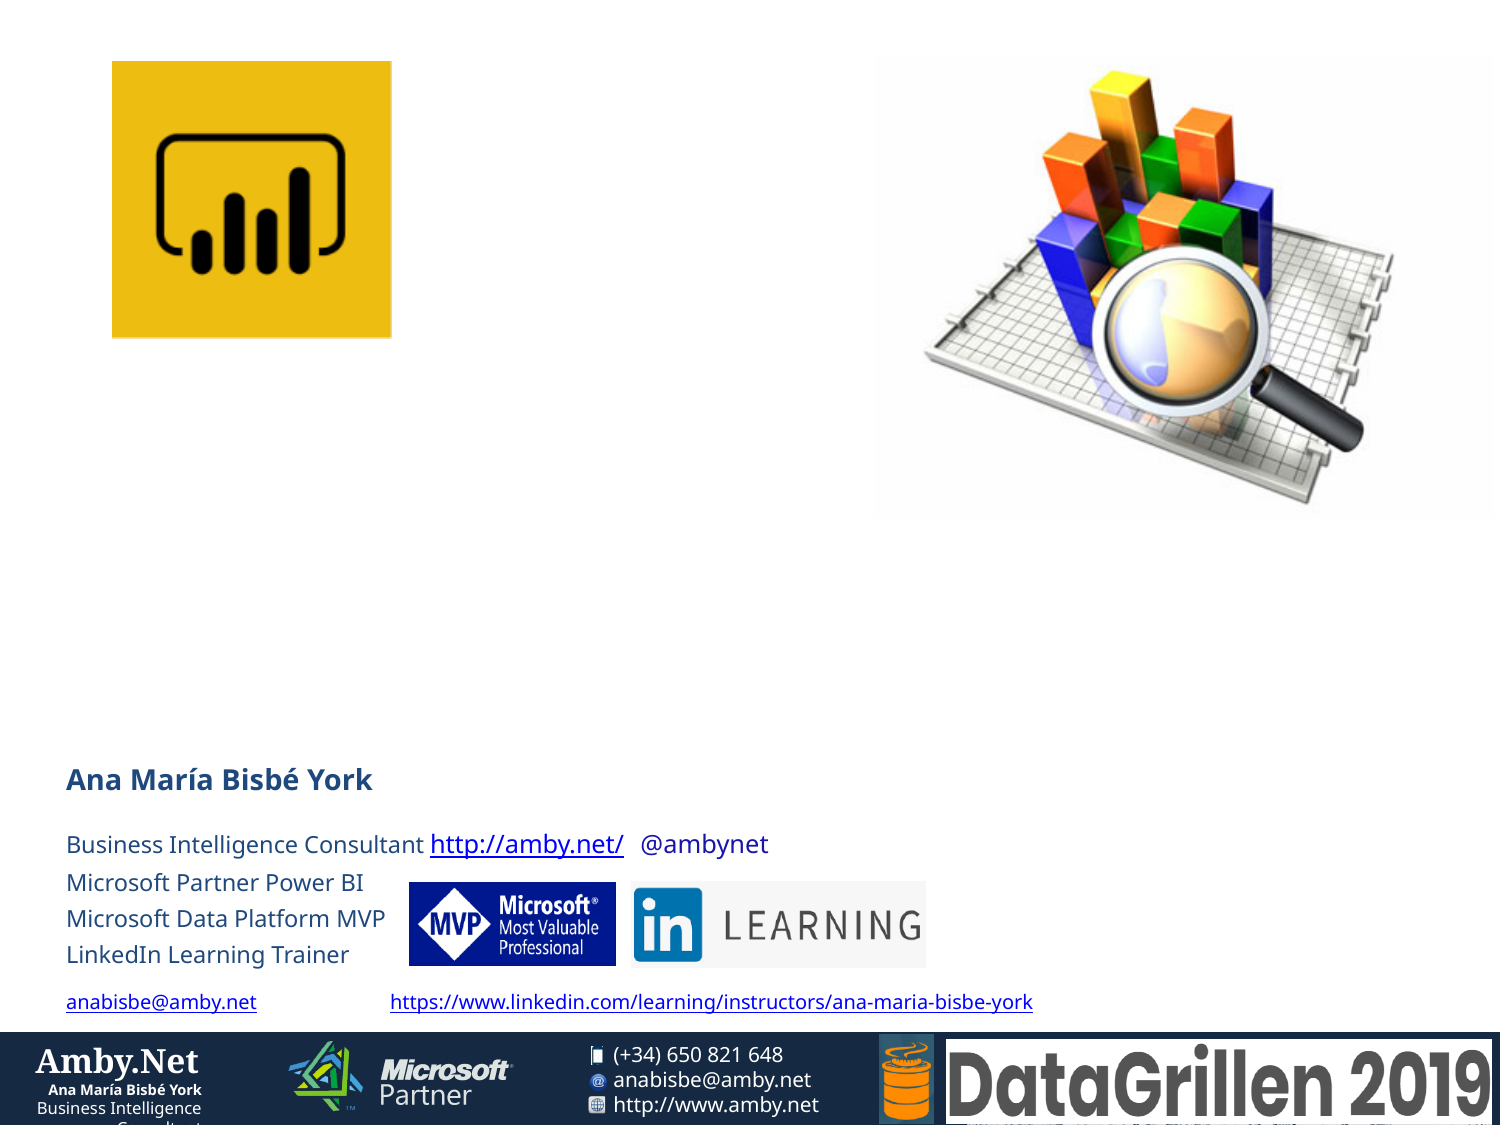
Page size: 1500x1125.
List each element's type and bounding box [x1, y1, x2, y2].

picture [631, 881, 926, 968]
picture [874, 54, 1494, 519]
picture [409, 882, 616, 966]
picture [112, 61, 392, 339]
picture [0, 1032, 1500, 1125]
